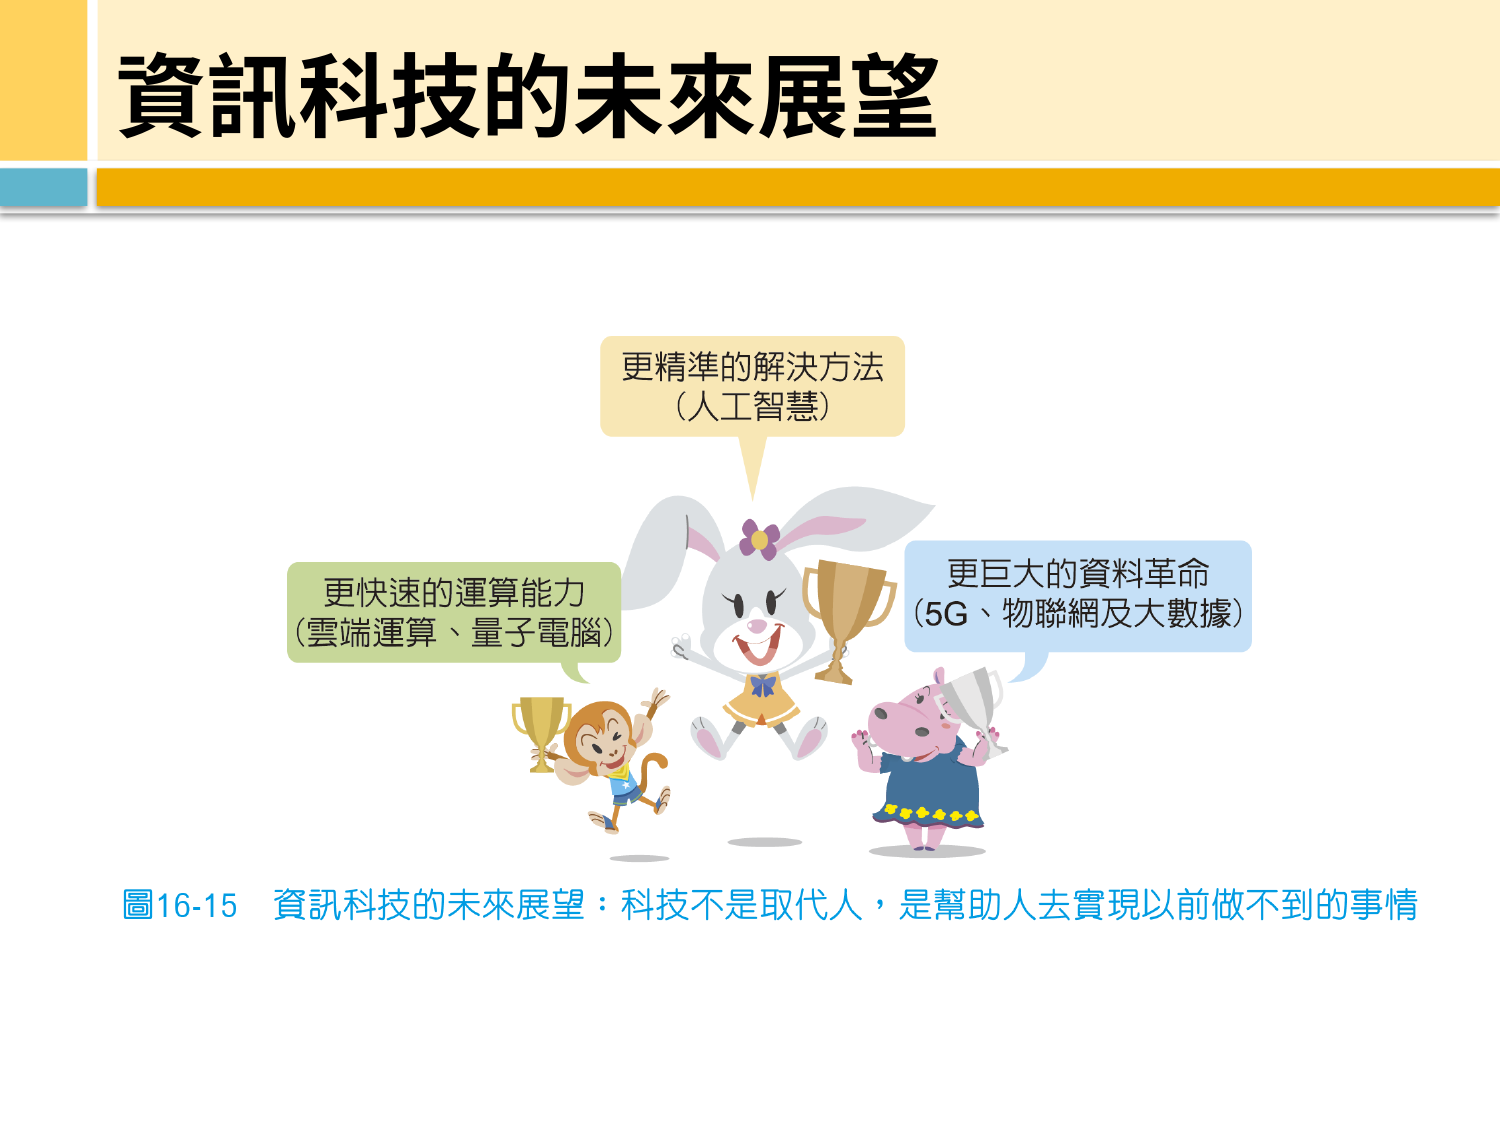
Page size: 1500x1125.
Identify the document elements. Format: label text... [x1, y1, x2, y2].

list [100, 314, 1439, 941]
title 資訊科技的未來展望 [100, 26, 1438, 161]
